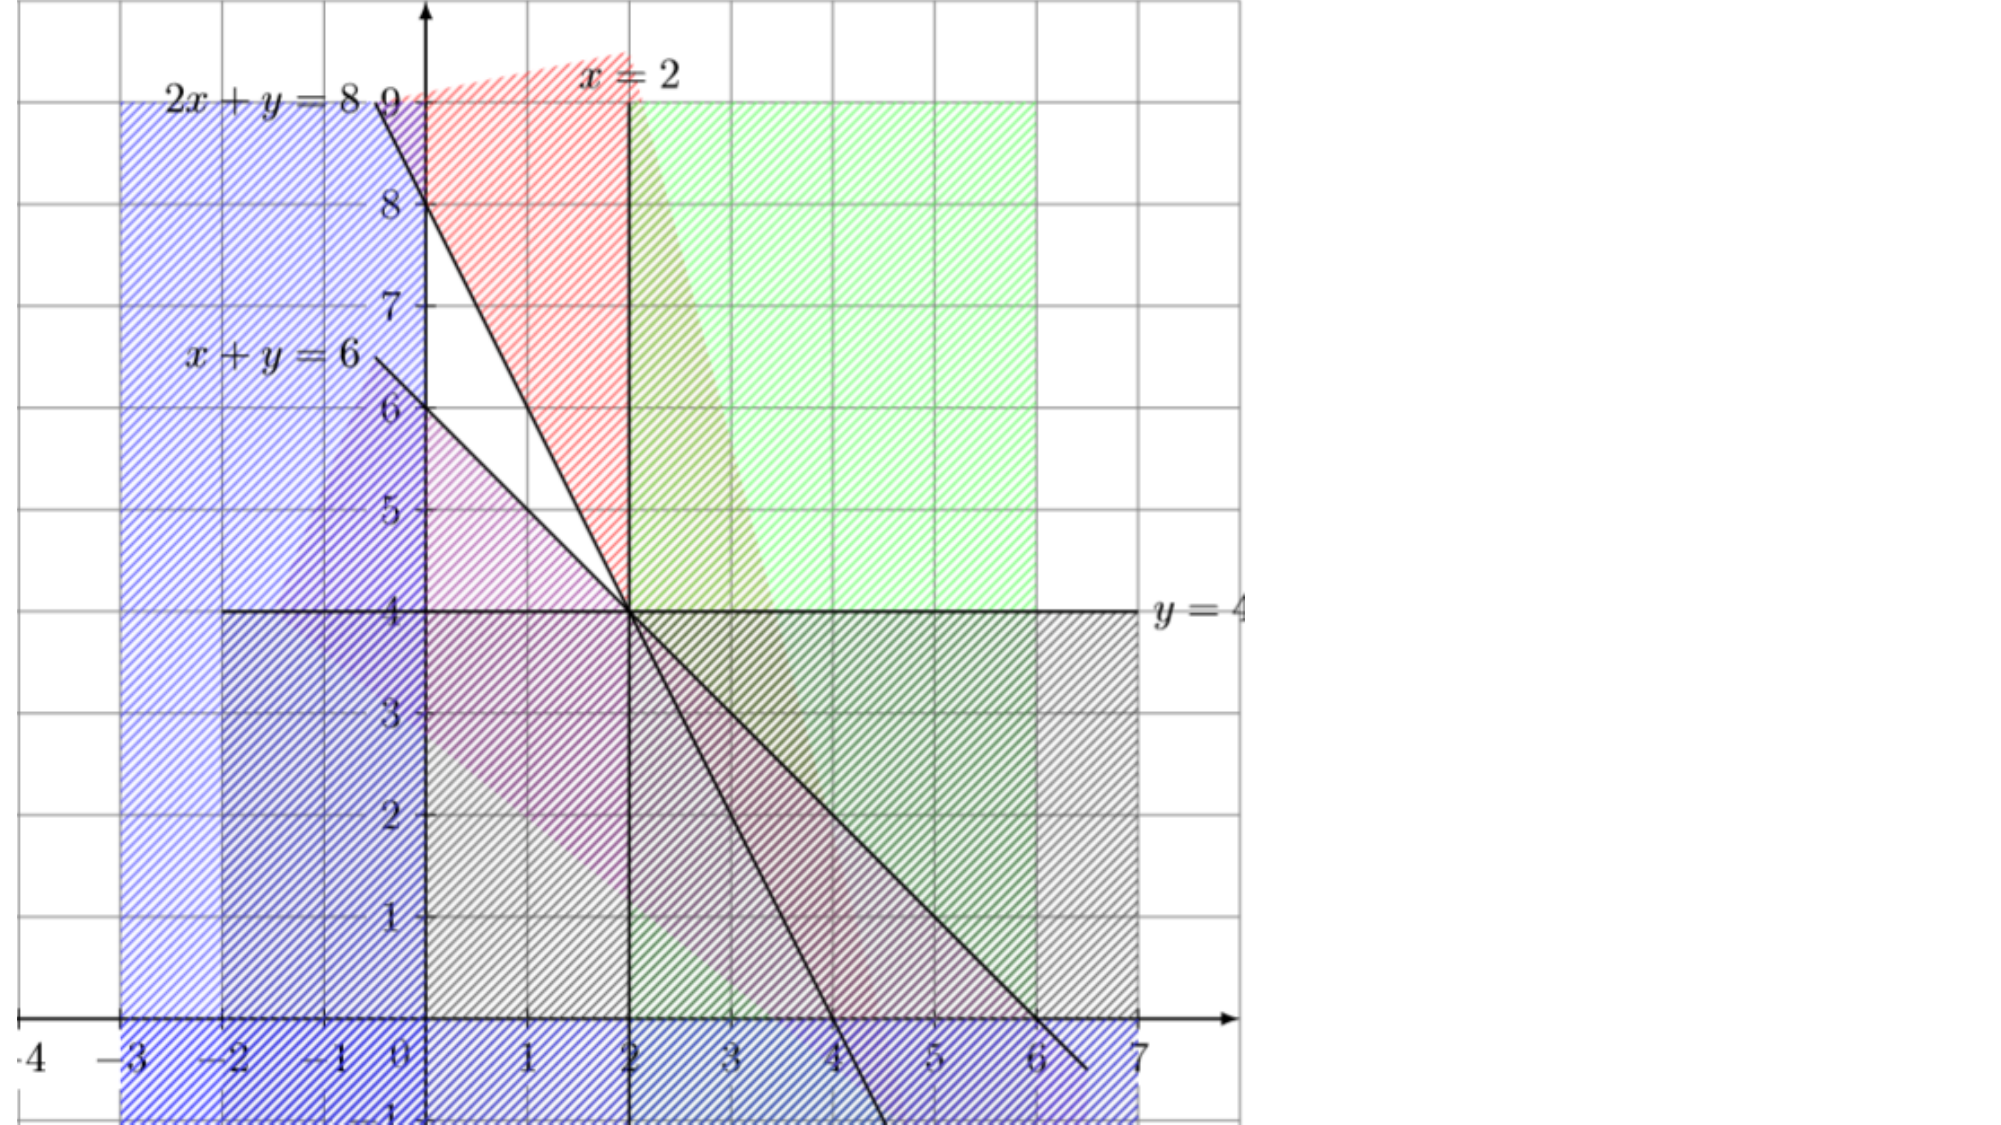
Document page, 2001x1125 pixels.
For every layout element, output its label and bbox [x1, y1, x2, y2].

list [17, 0, 1245, 1125]
